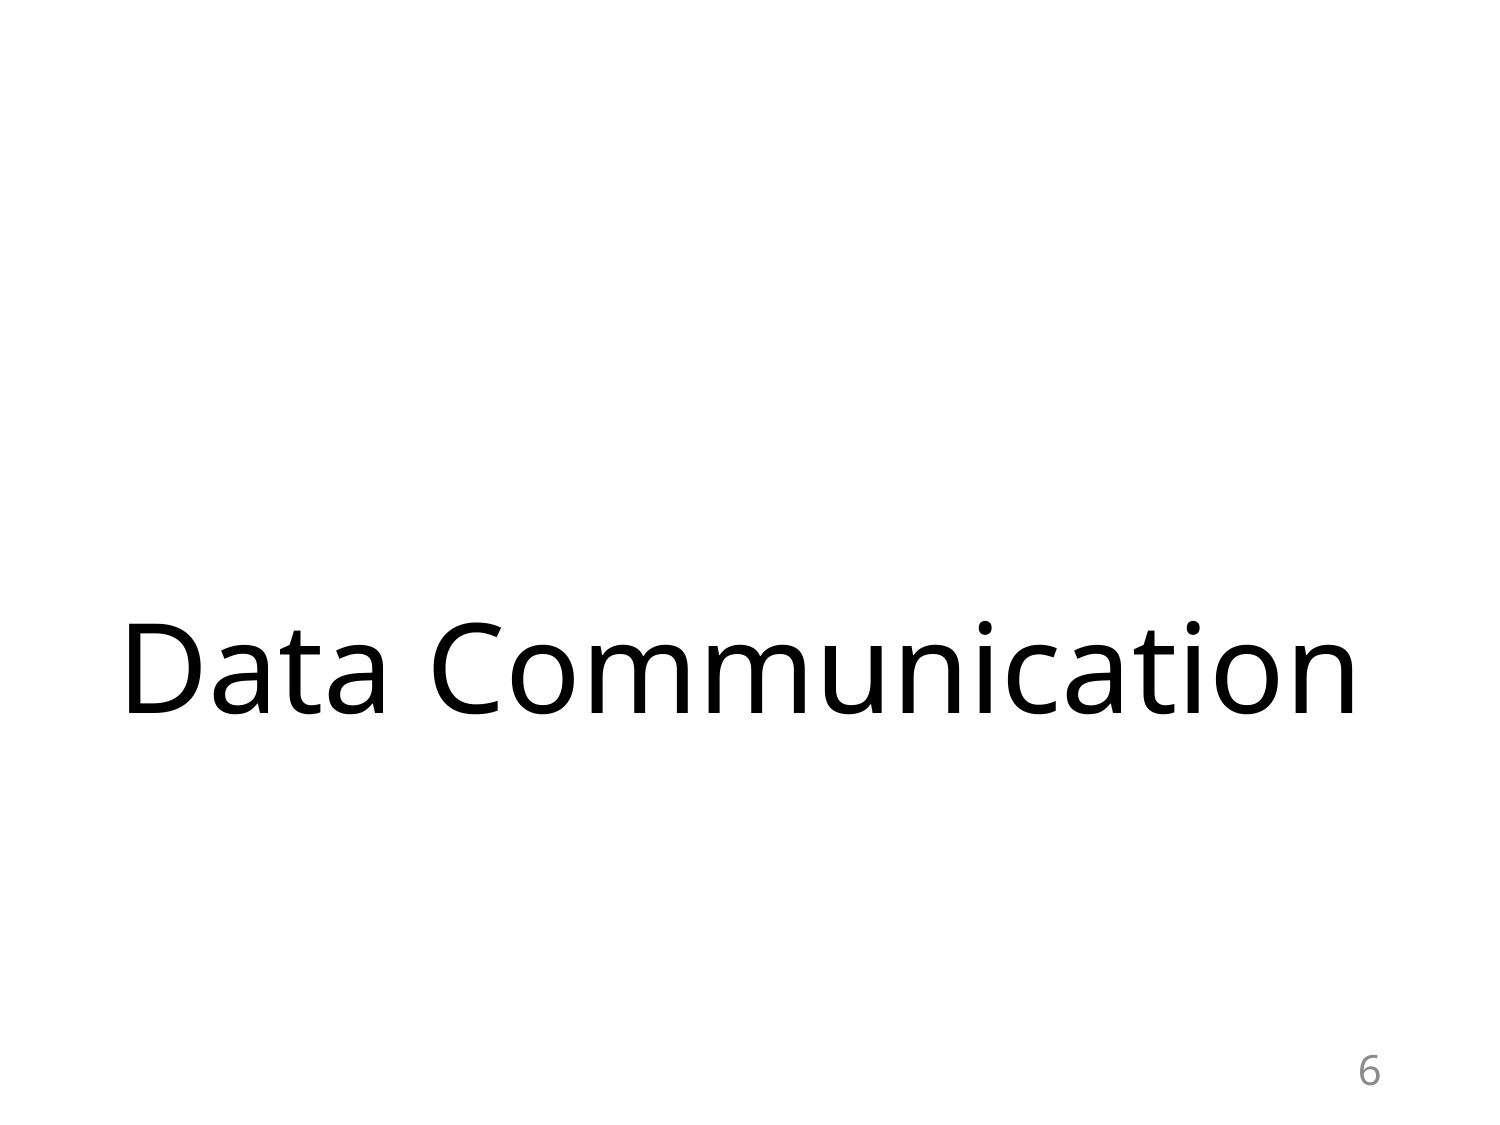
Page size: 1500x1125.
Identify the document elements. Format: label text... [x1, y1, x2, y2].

title Data Communication [102, 280, 1397, 749]
slide_number 6 [1059, 1042, 1397, 1103]
